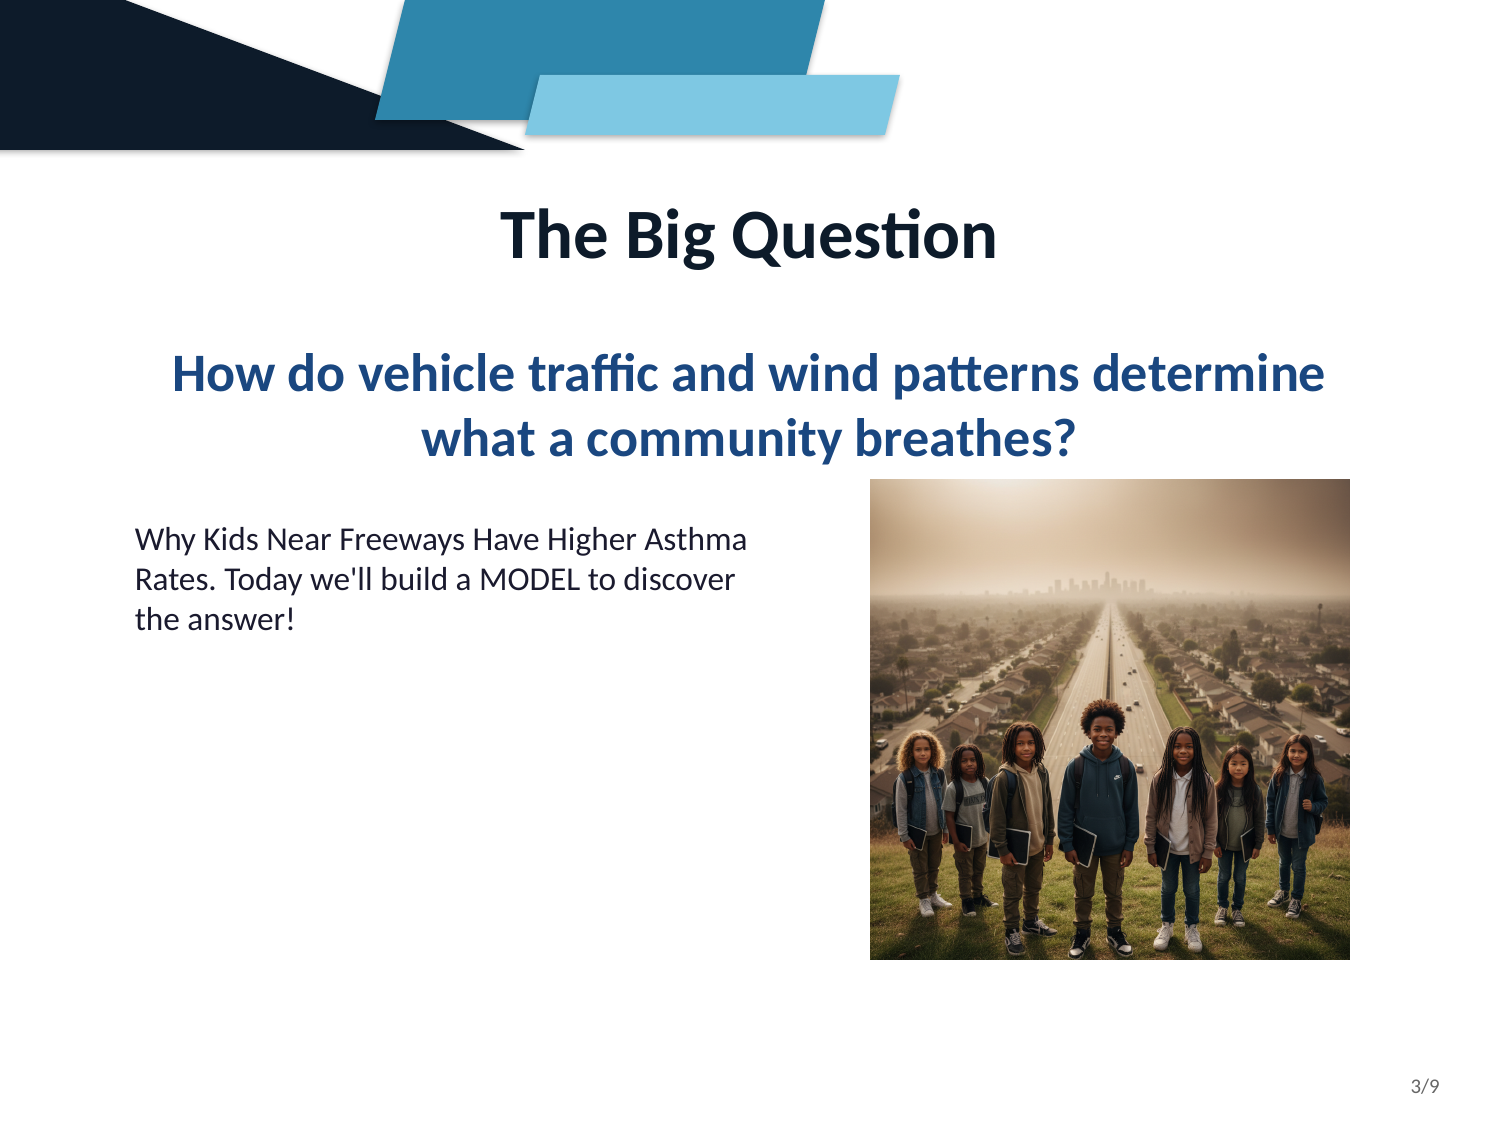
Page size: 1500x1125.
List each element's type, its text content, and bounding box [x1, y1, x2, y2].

text_box 3/9 [1395, 1065, 1455, 1105]
text_box [374, 0, 826, 121]
picture [869, 479, 1351, 961]
text_box [0, 0, 526, 151]
text_box [524, 74, 901, 136]
text_box How do vehicle traffic and wind patterns determine what a community breathes? [119, 329, 1380, 475]
text_box Why Kids Near Freeways Have Higher Asthma Rates. Today we'll build a MODEL to discover the answer! [119, 509, 795, 645]
text_box The Big Question [485, 179, 1014, 280]
